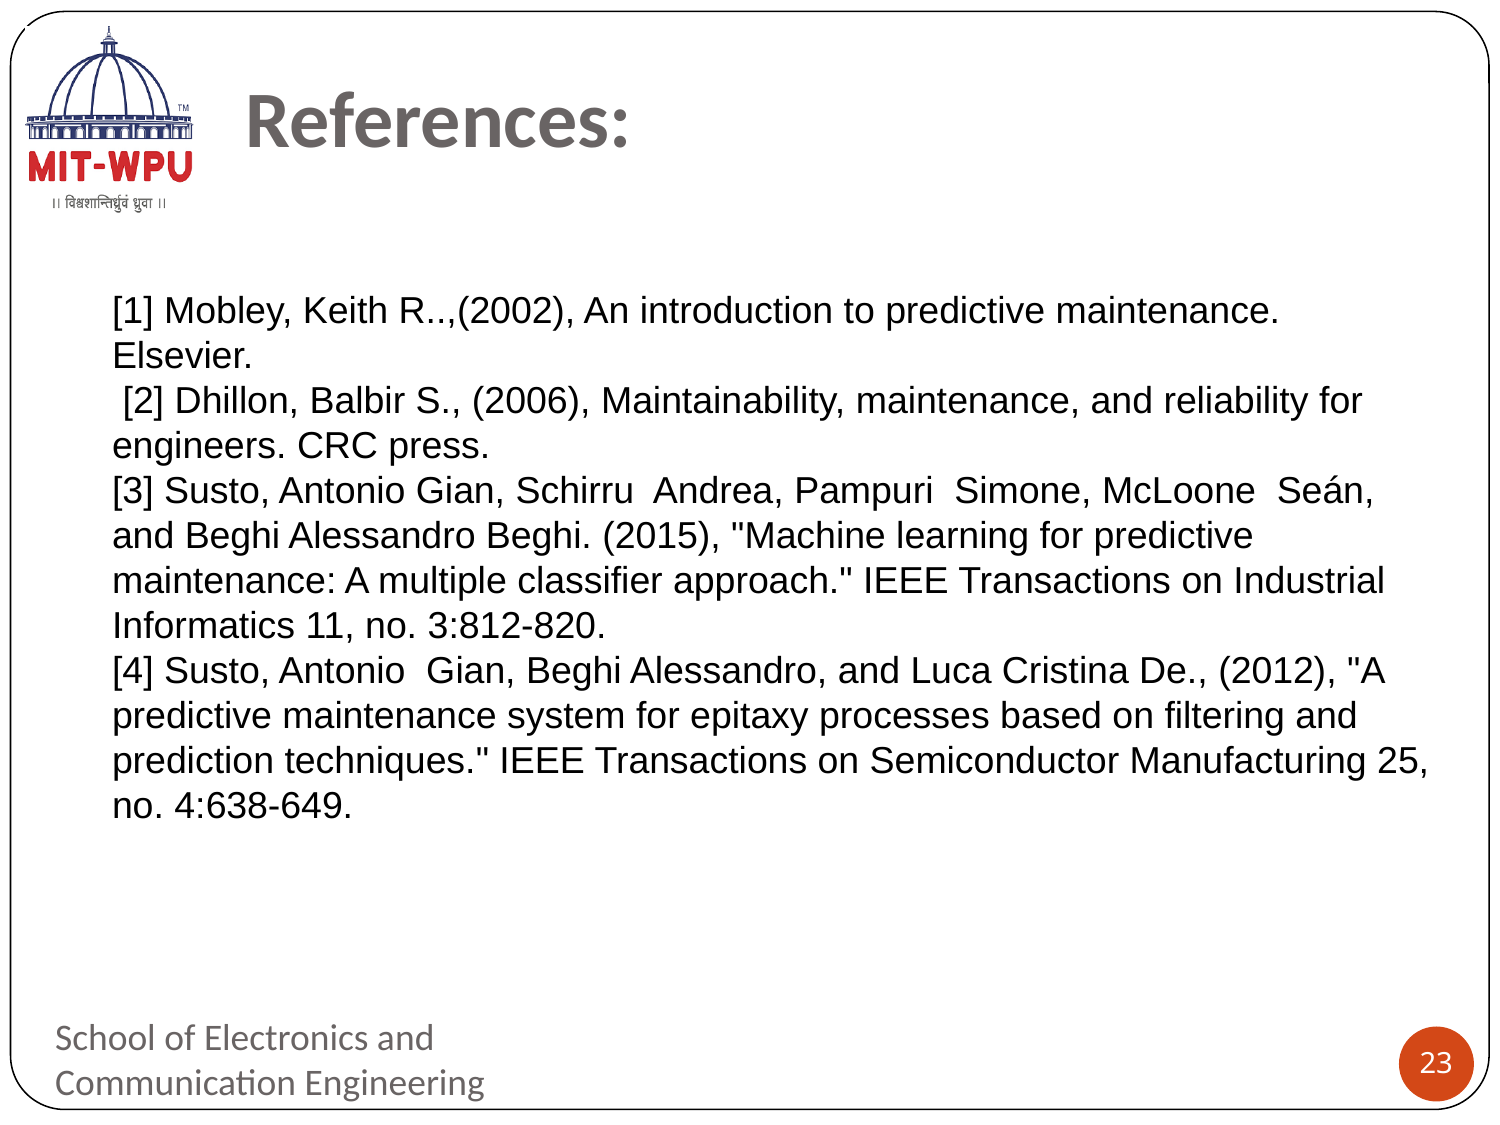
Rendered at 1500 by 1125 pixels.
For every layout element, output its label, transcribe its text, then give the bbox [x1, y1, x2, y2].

text_box [1] Mobley, Keith R..,(2002), An introduction to predictive maintenance. Elsevier. [2] Dhillon, Balbir S., (2006), Maintainability, maintenance, and reliability for engineers. CRC press. [3] Susto, Antonio Gian, Schirru Andrea, Pampuri Simone, McLoone Seán, and Beghi Alessandro Beghi. (2015), "Machine learning for predictive maintenance: A multiple classifier approach." IEEE Transactions on Industrial Informatics 11, no. 3:812-820. [4] Susto, Antonio Gian, Beghi Alessandro, and Luca Cristina De., (2012), "A predictive maintenance system for epitaxy processes based on filtering and prediction techniques." IEEE Transactions on Semiconductor Manufacturing 25, no. 4:638-649. [97, 278, 1447, 924]
footer School of Electronics and Communication Engineering [40, 1012, 670, 1105]
picture [24, 26, 213, 214]
title References: [217, 57, 649, 179]
slide_number 23 [1398, 1026, 1474, 1102]
